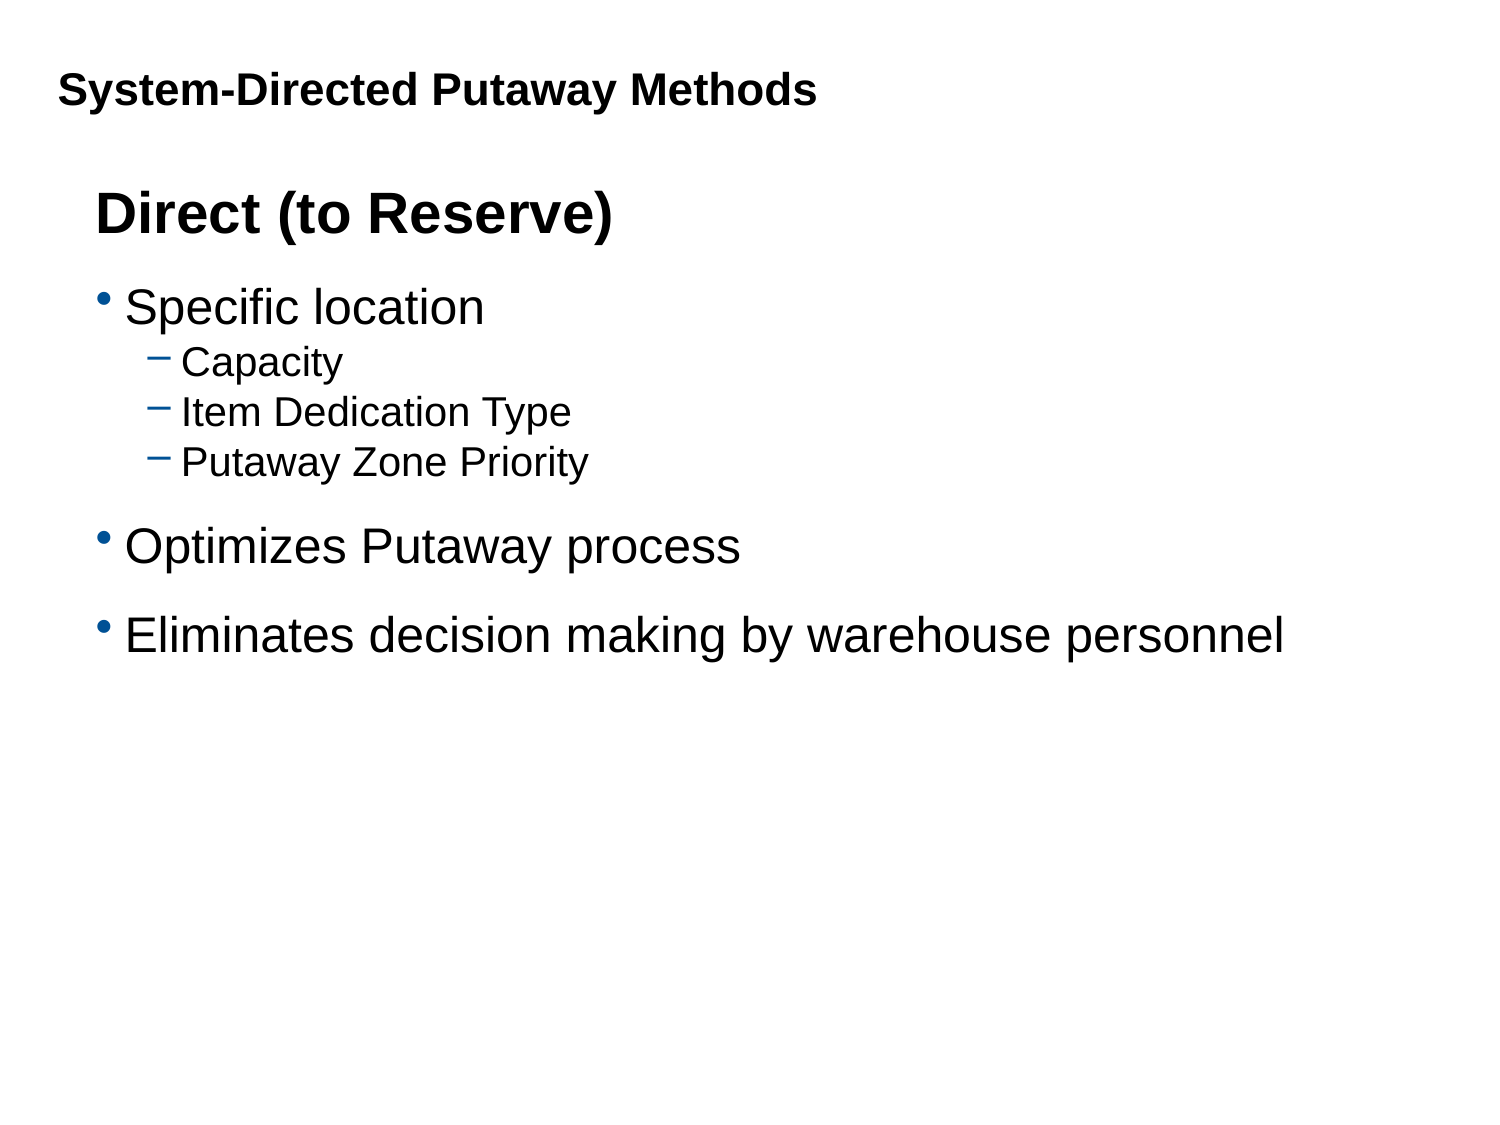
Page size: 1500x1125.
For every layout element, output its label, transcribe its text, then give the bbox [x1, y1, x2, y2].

list Direct (to Reserve) Specific location Capacity Item Dedication Type Putaway Zone Priority Optimizes Putaway process Eliminates decision making by warehouse personnel [80, 167, 1388, 961]
title System-Directed Putaway Methods [42, 51, 1500, 153]
